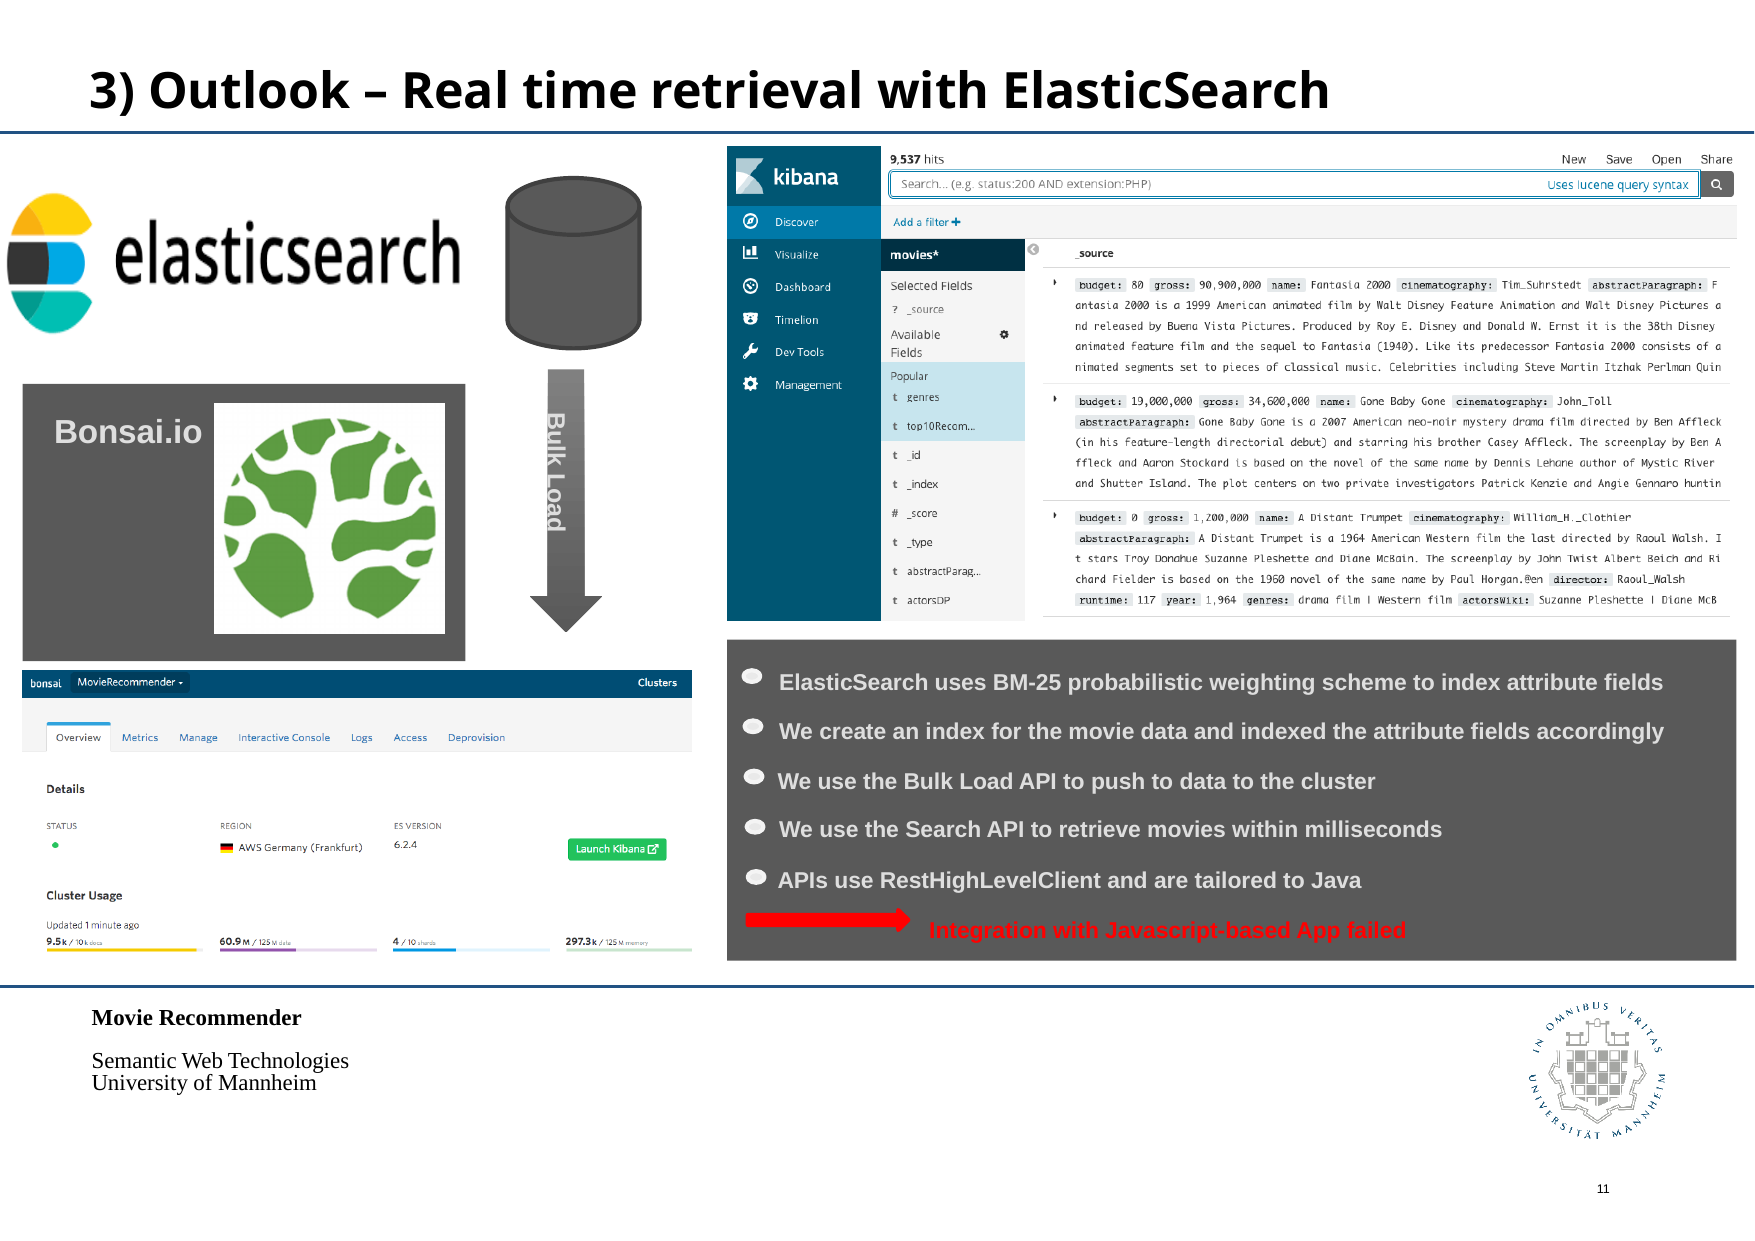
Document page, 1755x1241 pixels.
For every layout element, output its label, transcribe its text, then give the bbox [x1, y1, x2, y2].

picture [1529, 1002, 1665, 1139]
text_box We use the Search API to retrieve movies within milliseconds [777, 792, 1690, 843]
picture [804, 173, 813, 184]
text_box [428, 458, 692, 544]
slide_number 11 [1592, 1181, 1623, 1198]
picture [816, 173, 825, 184]
text_box [744, 818, 766, 835]
text_box [742, 718, 764, 735]
picture [744, 377, 757, 390]
text_box Bonsai.io [52, 399, 303, 450]
picture [0, 177, 473, 349]
picture [214, 403, 445, 635]
text_box [741, 668, 763, 684]
text_box [505, 175, 642, 351]
text_box [745, 908, 911, 932]
picture [744, 313, 757, 324]
picture [744, 344, 757, 358]
text_box [743, 768, 765, 785]
text_box Integration with Javascript-based App failed [927, 893, 1598, 944]
list 3) Outlook – Real time retrieval with ElasticSearch [89, 57, 1665, 119]
picture [775, 169, 780, 184]
text_box We create an index for the movie data and indexed the attribute fields accordingly [777, 693, 1690, 744]
text_box ElasticSearch uses BM-25 probabilistic weighting scheme to index attribute fields [777, 645, 1690, 693]
text_box APIs use RestHighLevelClient and are tailored to Java [775, 843, 1688, 894]
picture [737, 159, 762, 193]
text_box [725, 638, 1738, 963]
picture [792, 169, 801, 184]
picture [828, 173, 838, 184]
picture [882, 146, 1737, 622]
text_box We use the Bulk Load API to push to data to the cluster [775, 743, 1688, 794]
text_box [21, 382, 467, 663]
picture [41, 682, 50, 687]
picture [22, 699, 692, 958]
text_box [745, 869, 767, 885]
